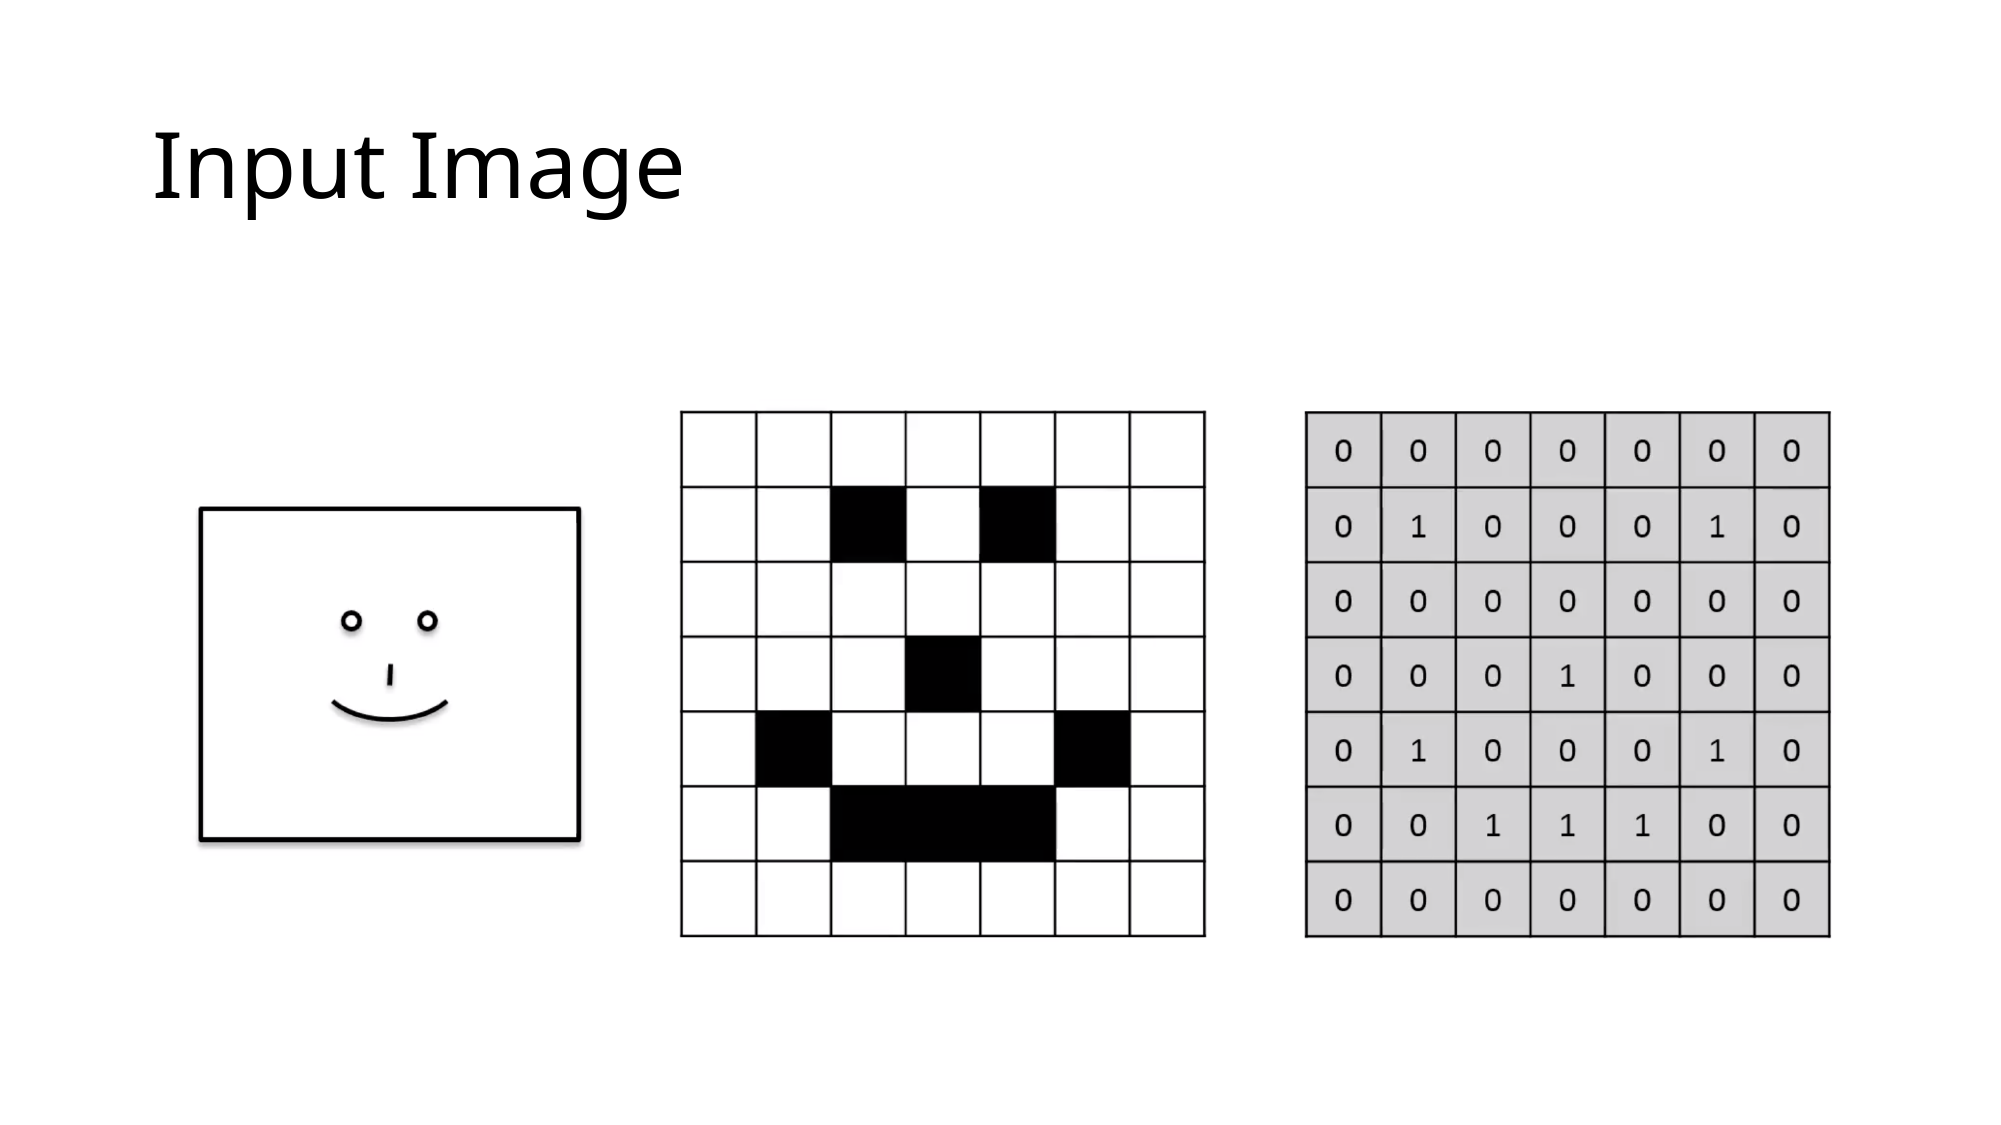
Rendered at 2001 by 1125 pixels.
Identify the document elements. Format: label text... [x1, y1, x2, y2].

title Input Image [137, 59, 1863, 278]
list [137, 335, 1863, 978]
